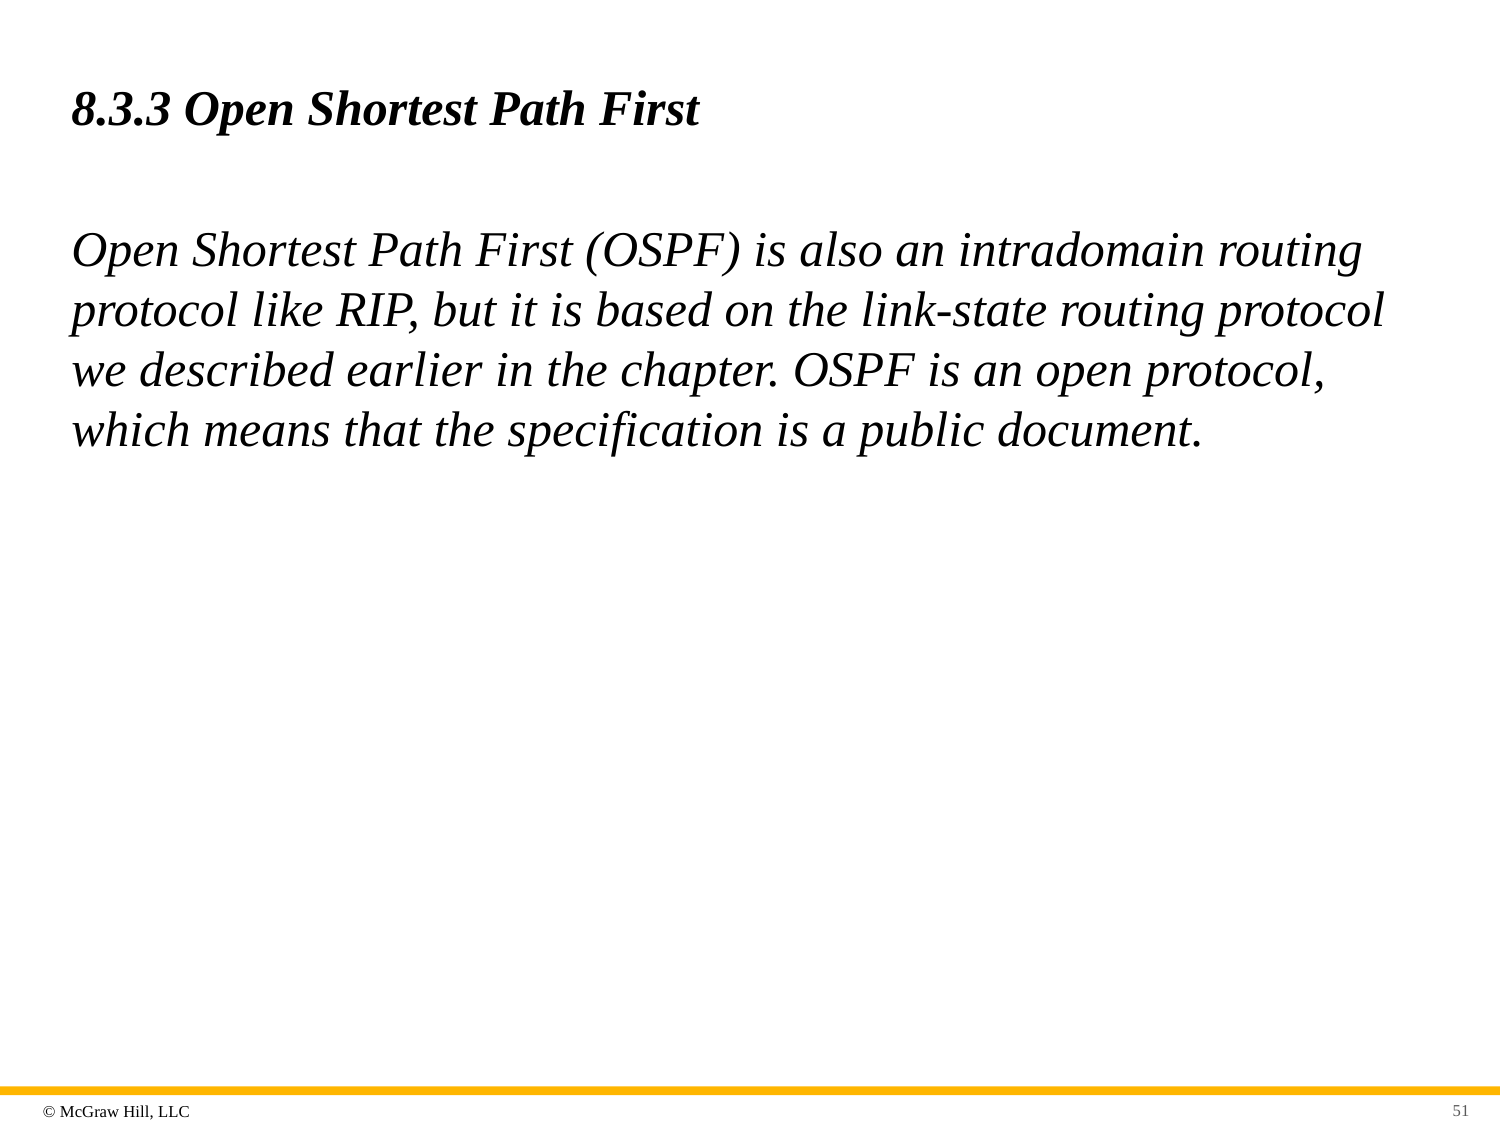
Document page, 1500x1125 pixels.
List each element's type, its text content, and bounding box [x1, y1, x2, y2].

slide_number 51 [1418, 1096, 1477, 1123]
title 8.3.3 Open Shortest Path First [56, 50, 1444, 162]
list Open Shortest Path First (OSPF) is also an intradomain routing protocol like RIP, but it is based on the link-state routing protocol we described earlier in the chapter. OSPF is an open protocol, which means that the specification is a public document. [56, 209, 1444, 1056]
